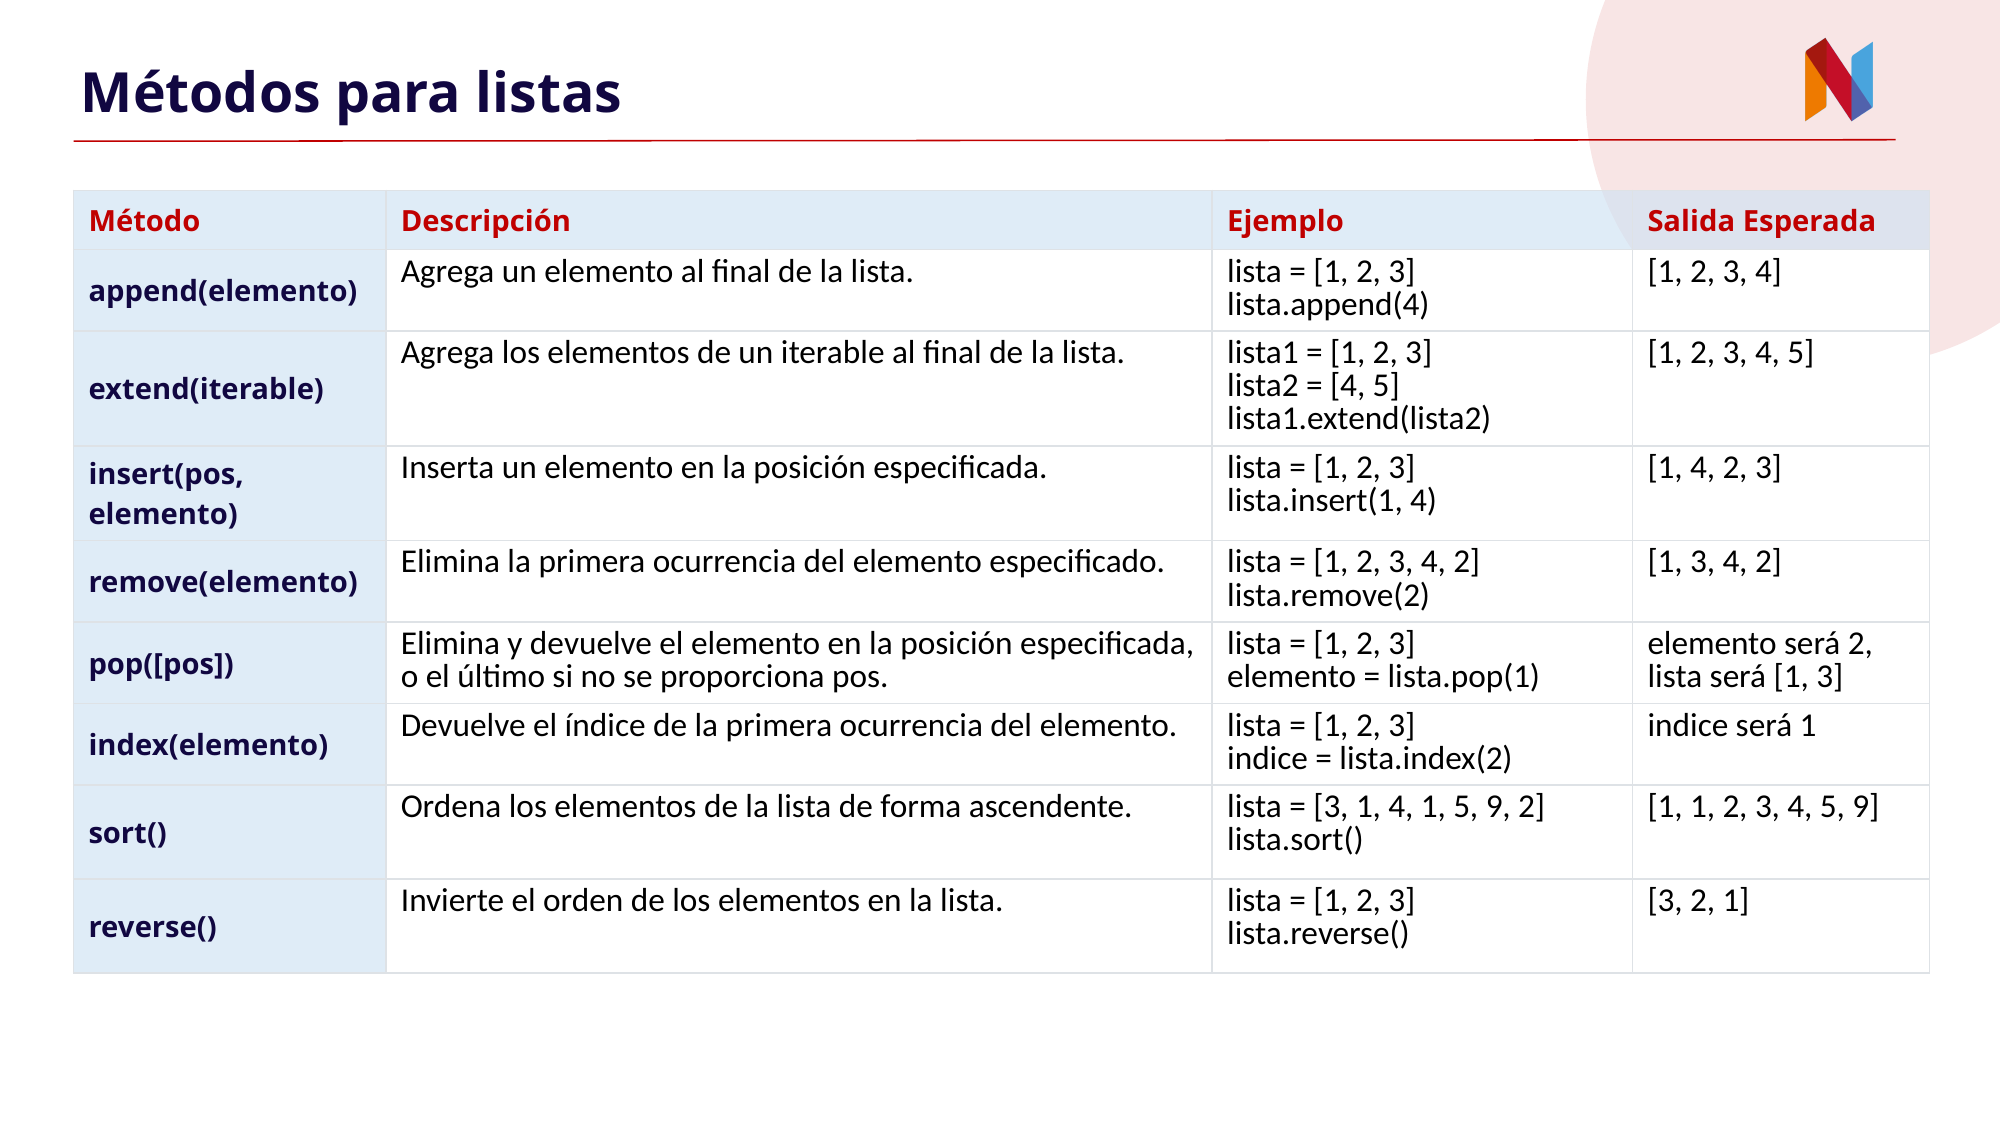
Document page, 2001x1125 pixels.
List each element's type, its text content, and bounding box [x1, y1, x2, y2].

table_cell pop([pos]) [74, 623, 385, 703]
table_cell append(elemento) [74, 250, 385, 330]
table_cell Elimina y devuelve el elemento en la posición especificada, o el último si no se proporciona pos. [387, 623, 1211, 703]
table_cell lista = [1, 2, 3] lista.reverse() [1213, 880, 1632, 972]
table_cell [3, 2, 1] [1633, 880, 1929, 972]
table_cell lista = [1, 2, 3] lista.append(4) [1213, 250, 1632, 330]
table_cell elemento será 2, lista será [1, 3] [1633, 623, 1929, 703]
table_cell extend(iterable) [74, 332, 385, 445]
table_cell lista = [1, 2, 3] indice = lista.index(2) [1213, 704, 1632, 784]
table_cell lista = [1, 2, 3] elemento = lista.pop(1) [1213, 623, 1632, 703]
picture [1782, 34, 1896, 126]
table_cell lista1 = [1, 2, 3] lista2 = [4, 5] lista1.extend(lista2) [1213, 332, 1632, 445]
table_cell lista = [3, 1, 4, 1, 5, 9, 2] lista.sort() [1213, 786, 1632, 878]
table_cell Agrega un elemento al final de la lista. [387, 250, 1211, 330]
table_cell lista = [1, 2, 3, 4, 2] lista.remove(2) [1213, 541, 1632, 621]
table_cell Inserta un elemento en la posición especificada. [387, 447, 1211, 540]
table_cell [1, 4, 2, 3] [1633, 447, 1929, 540]
table_cell lista = [1, 2, 3] lista.insert(1, 4) [1213, 447, 1632, 540]
table_cell [1, 3, 4, 2] [1633, 541, 1929, 621]
table_cell sort() [74, 786, 385, 878]
table_cell Devuelve el índice de la primera ocurrencia del elemento. [387, 704, 1211, 784]
table_cell insert(pos, elemento) [74, 447, 385, 540]
table_cell Invierte el orden de los elementos en la lista. [387, 880, 1211, 972]
table_header Salida Esperada [1633, 191, 1929, 249]
table_cell [1, 2, 3, 4, 5] [1633, 332, 1929, 445]
text_box [1586, 0, 2000, 355]
table_cell [1, 2, 3, 4] [1633, 250, 1929, 330]
table_cell Agrega los elementos de un iterable al final de la lista. [387, 332, 1211, 445]
table_cell Ordena los elementos de la lista de forma ascendente. [387, 786, 1211, 878]
table_header Método [74, 191, 385, 249]
table_cell index(elemento) [74, 704, 385, 784]
table_header Descripción [387, 191, 1211, 249]
table_cell remove(elemento) [74, 541, 385, 621]
table_header Ejemplo [1213, 191, 1632, 249]
table_cell Elimina la primera ocurrencia del elemento especificado. [387, 541, 1211, 621]
table_cell reverse() [74, 880, 385, 972]
text_box Métodos para listas [60, 0, 1781, 115]
table_cell indice será 1 [1633, 704, 1929, 784]
table_cell [1, 1, 2, 3, 4, 5, 9] [1633, 786, 1929, 878]
